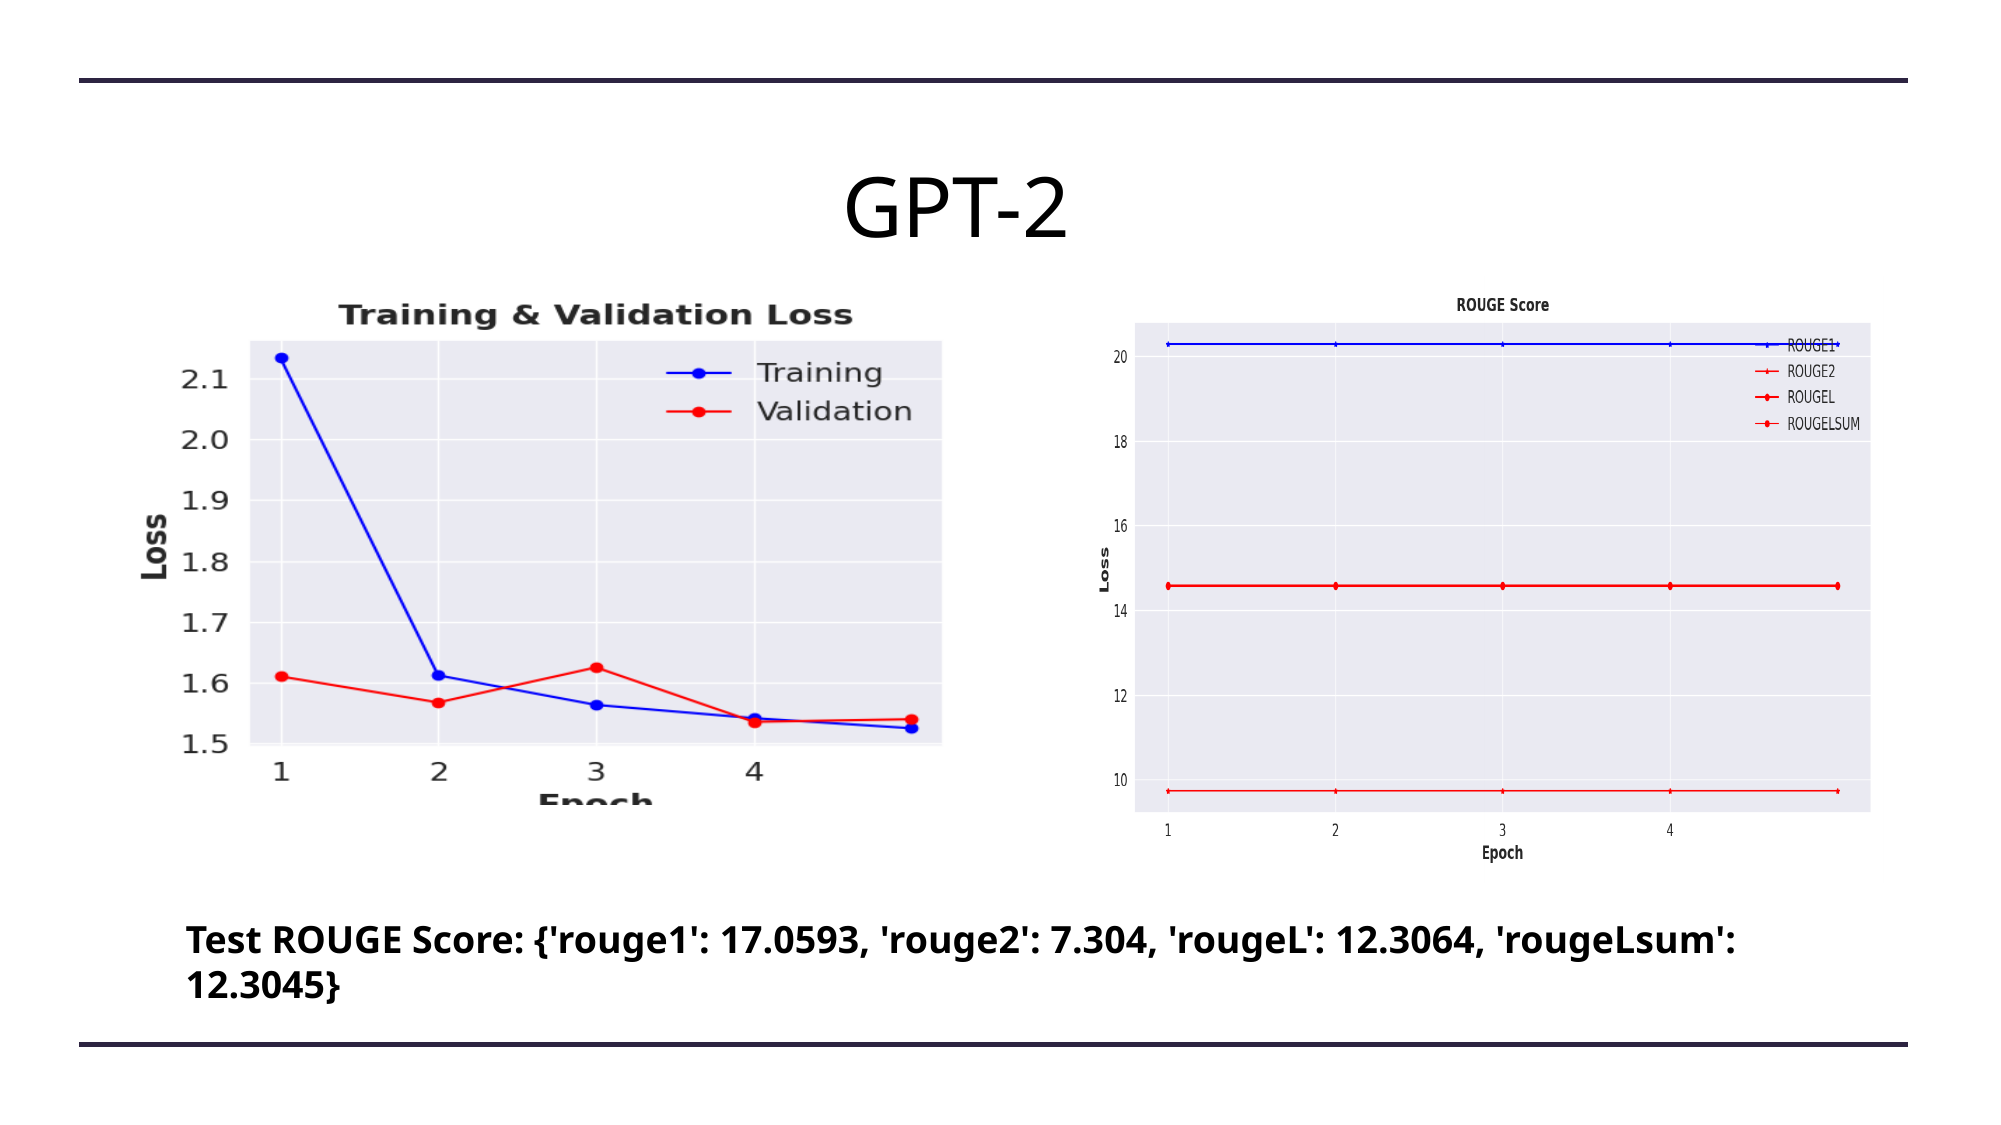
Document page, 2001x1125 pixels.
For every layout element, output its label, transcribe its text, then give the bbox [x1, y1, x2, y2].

picture [1085, 276, 1884, 883]
text_box Test ROUGE Score: {'rouge1': 17.0593, 'rouge2': 7.304, 'rougeL': 12.3064, 'rougeLsum': 12.3045} [170, 908, 1829, 1014]
title GPT-2 [83, 132, 1829, 277]
picture [137, 276, 1033, 805]
